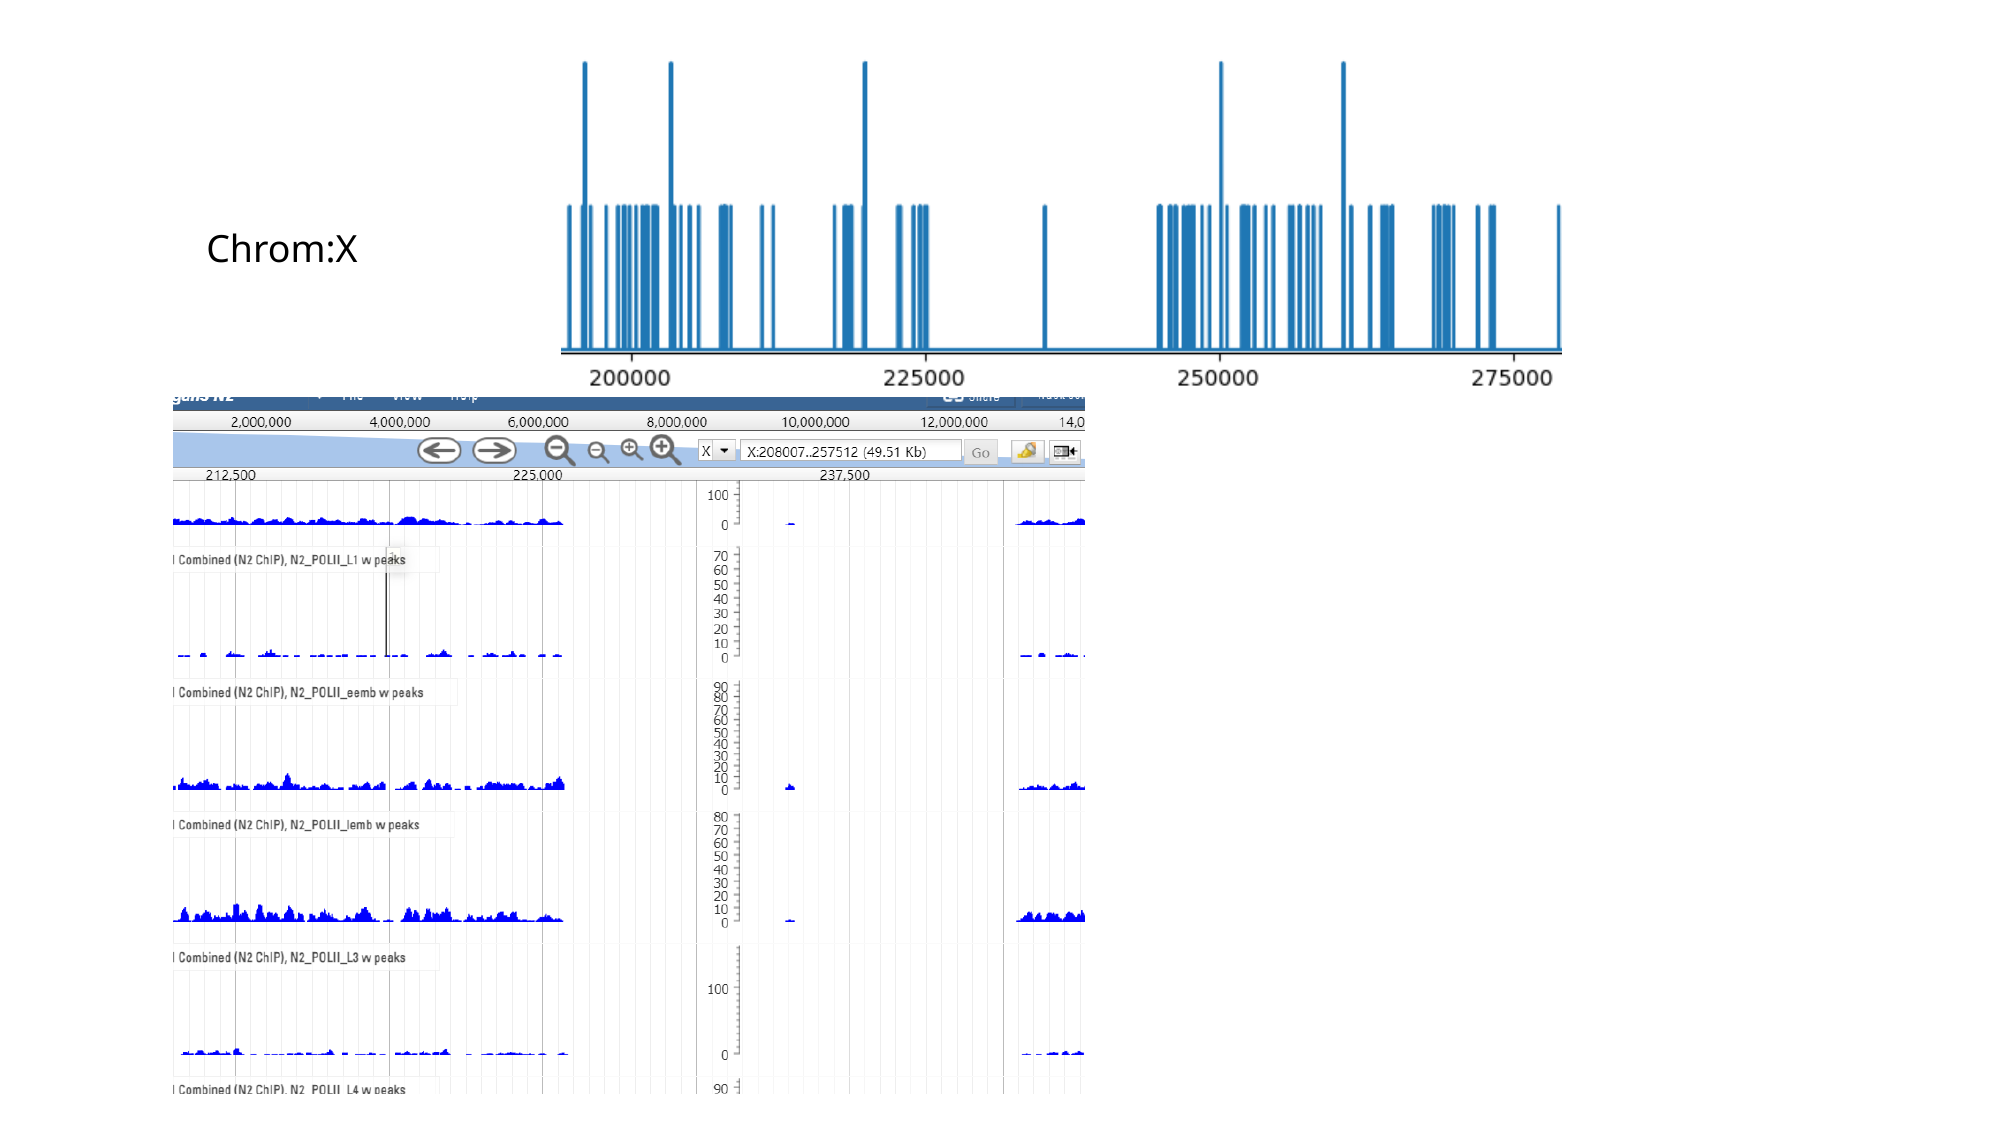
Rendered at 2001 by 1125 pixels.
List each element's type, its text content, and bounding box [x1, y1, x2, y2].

text_box Chrom:X [191, 217, 373, 278]
picture [173, 0, 1562, 1094]
